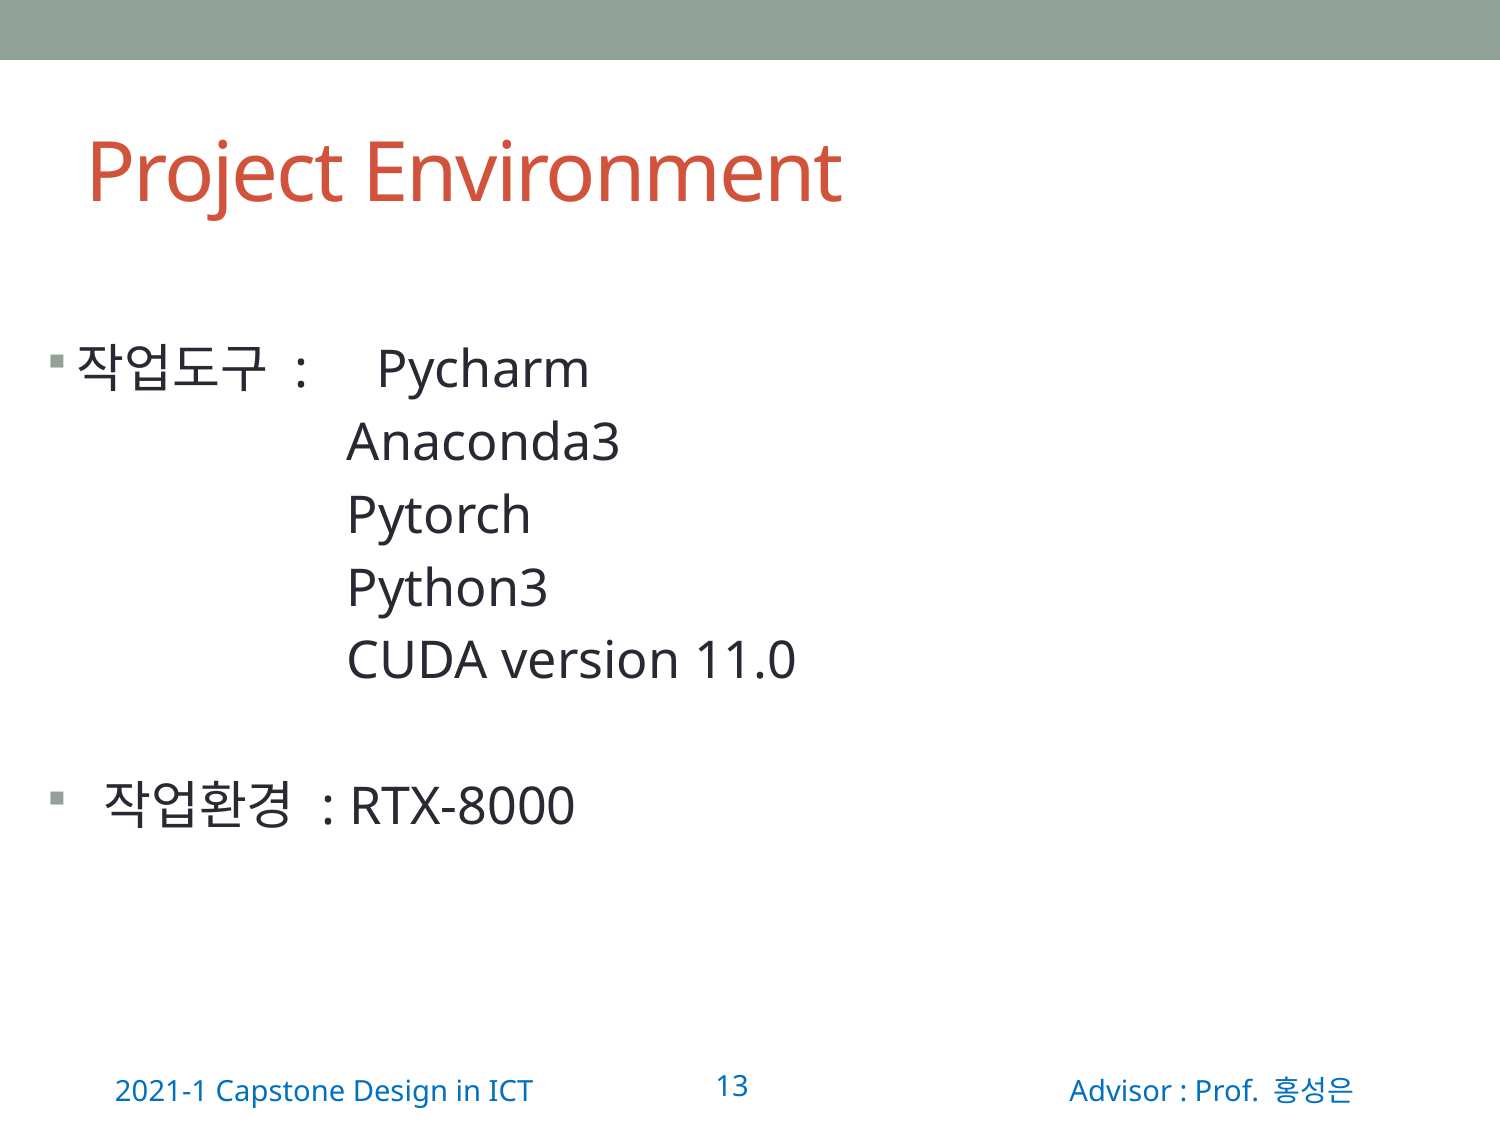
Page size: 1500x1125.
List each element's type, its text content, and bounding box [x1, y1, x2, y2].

title Project Environment [70, 113, 1421, 223]
list 작업도구 : Pycharm Anaconda3 Pytorch Python3 CUDA version 11.0 작업환경 : RTX-8000 [31, 255, 1469, 1056]
